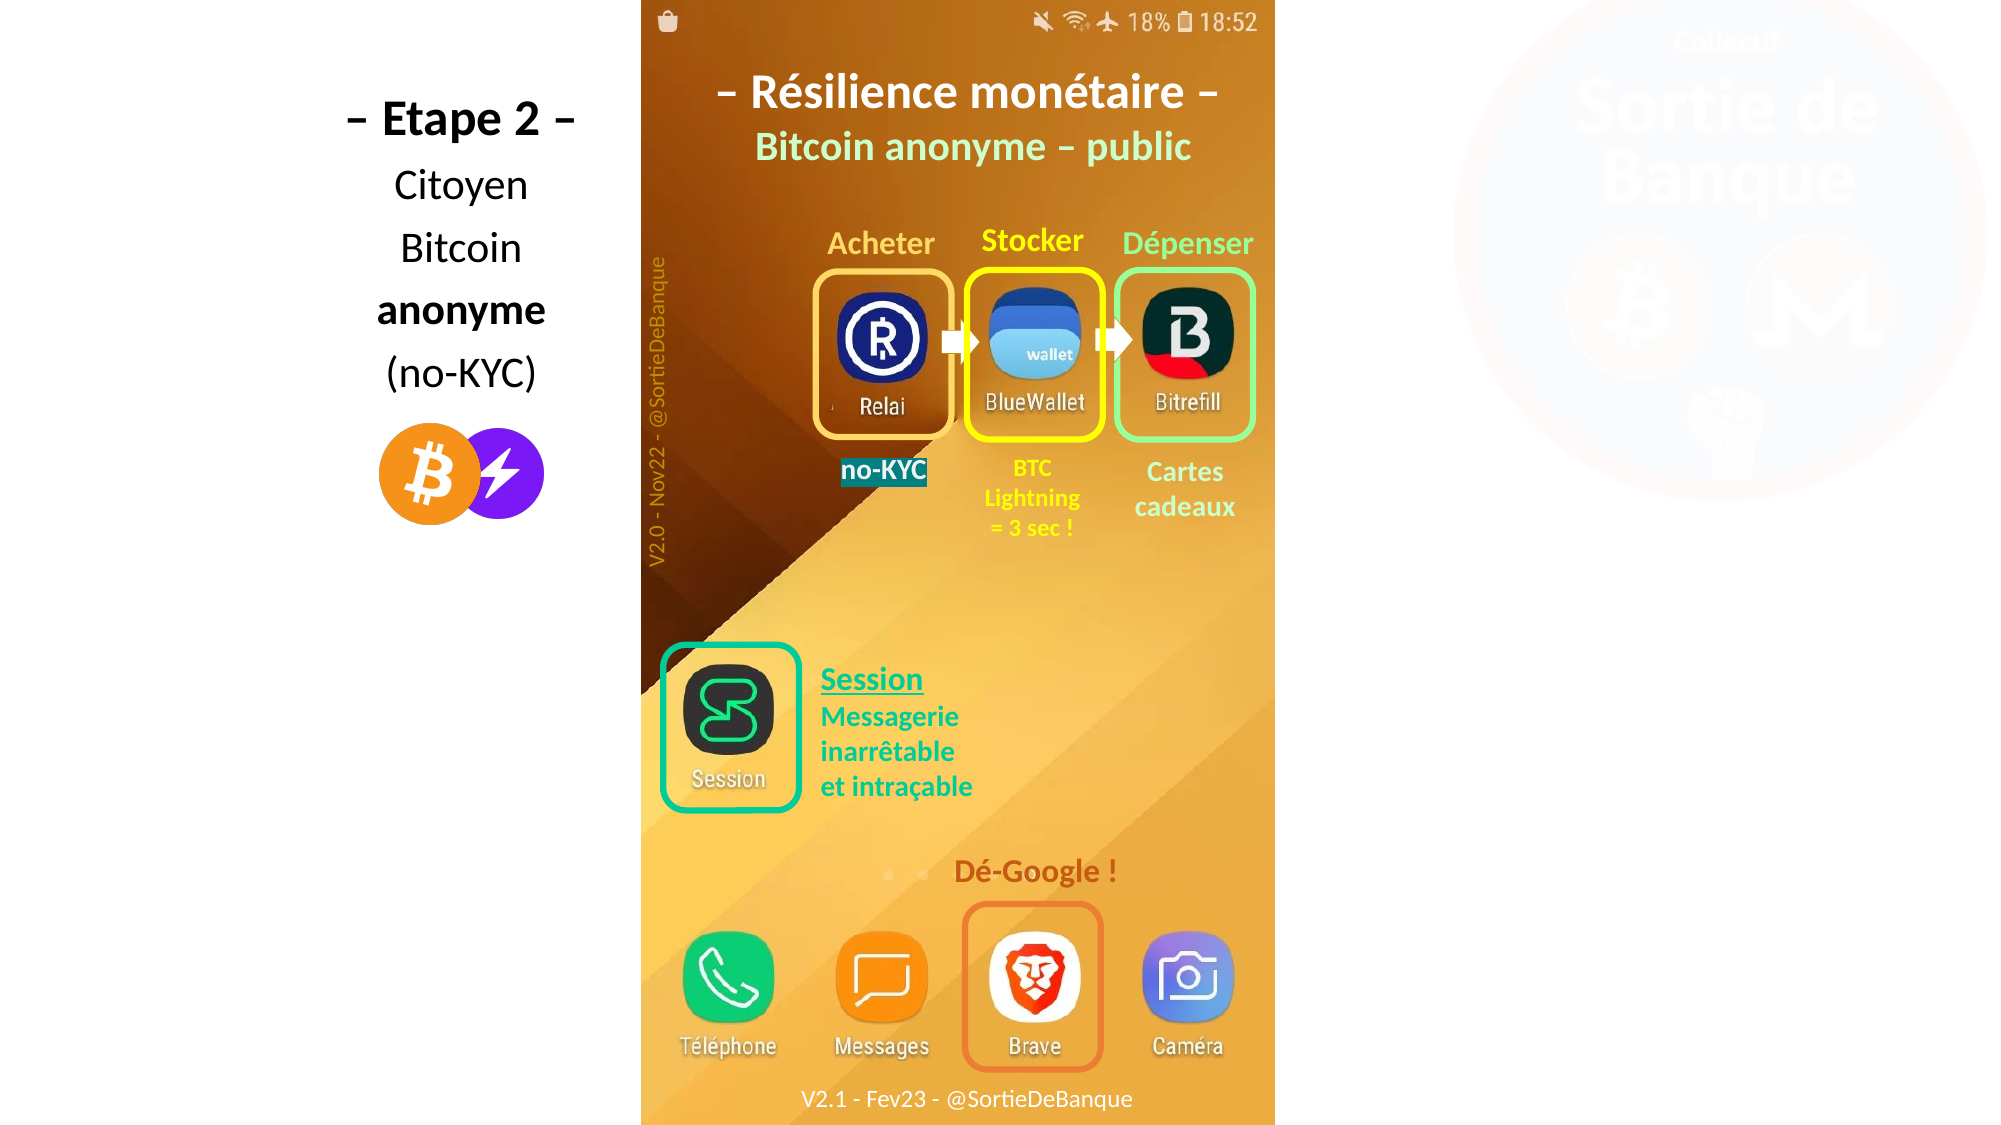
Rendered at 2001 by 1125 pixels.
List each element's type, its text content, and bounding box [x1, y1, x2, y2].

picture [641, 0, 1275, 1125]
list – Etape 2 – Citoyen Bitcoin anonyme (no-KYC) [298, 83, 625, 407]
picture [379, 423, 544, 525]
text_box V2.0 - Nov22 - @SortieDeBanque [634, 211, 641, 583]
